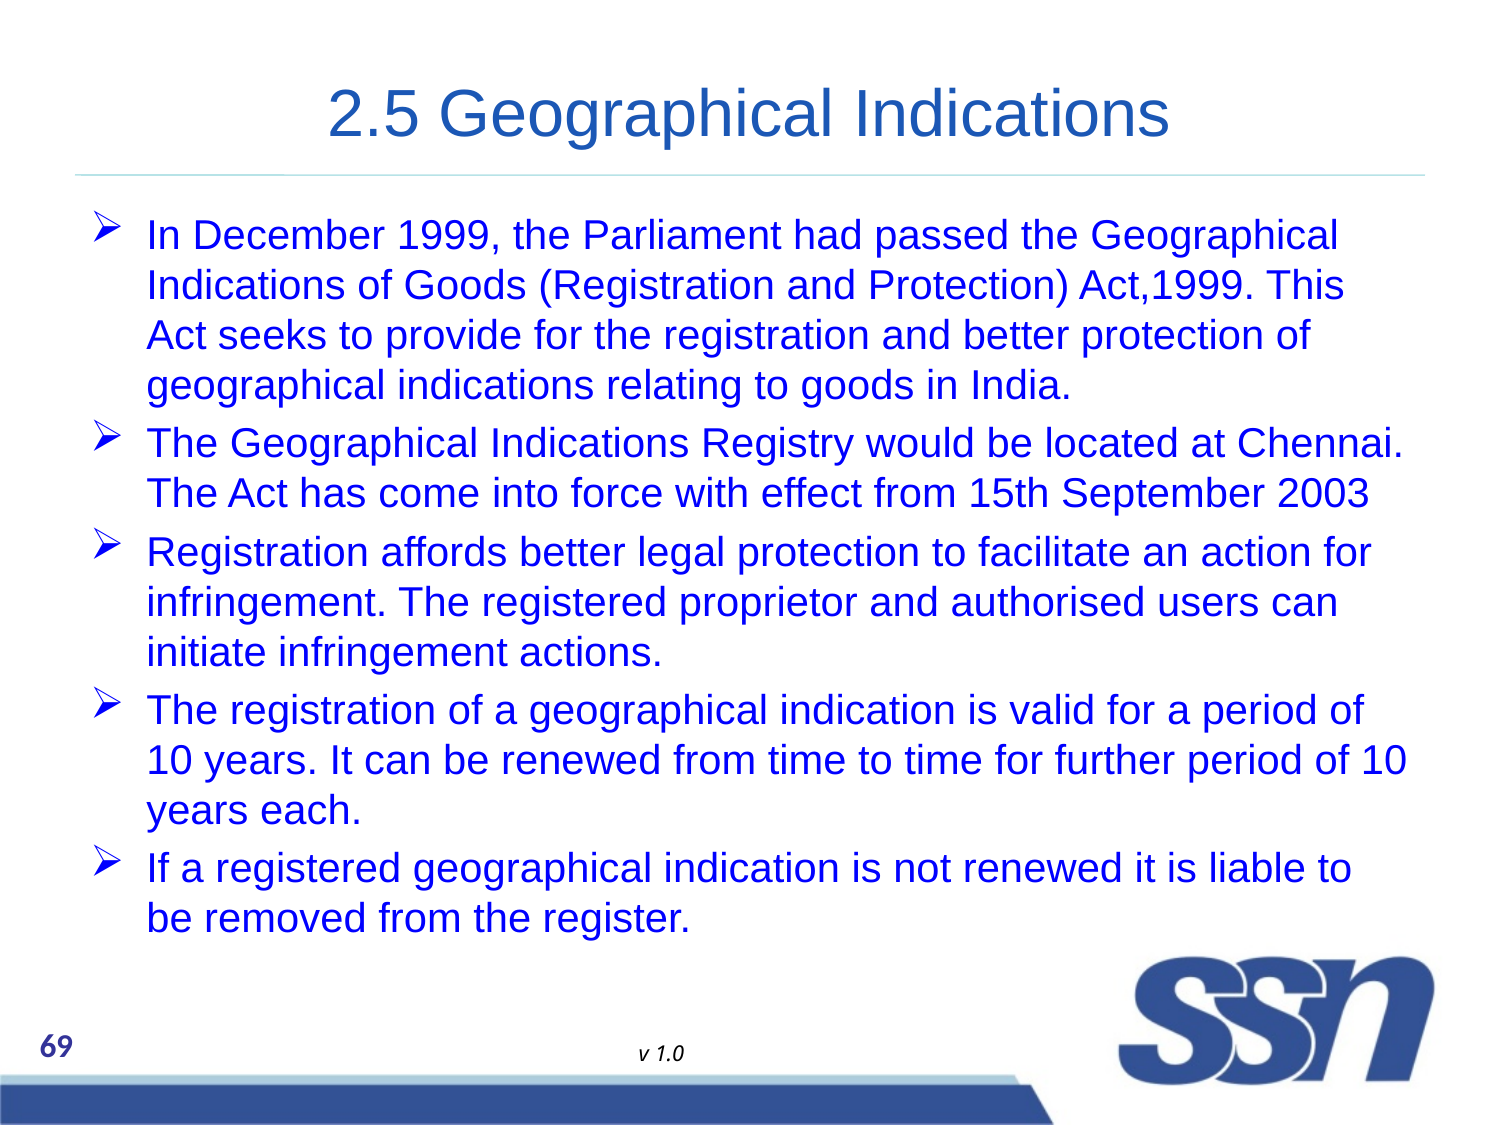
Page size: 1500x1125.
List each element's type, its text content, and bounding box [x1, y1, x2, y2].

list In December 1999, the Parliament had passed the Geographical Indications of Goods (Registration and Protection) Act,1999. This Act seeks to provide for the registration and better protection of geographical indications relating to goods in India. The Geographical Indications Registry would be located at Chennai. The Act has come into force with effect from 15th September 2003 Registration affords better legal protection to facilitate an action for infringement. The registered proprietor and authorised users can initiate infringement actions. The registration of a geographical indication is valid for a period of 10 years. It can be renewed from time to time for further period of 10 years each. If a registered geographical indication is not renewed it is liable to be removed from the register. [75, 200, 1425, 1005]
picture [0, 913, 1500, 1125]
title 2.5 Geographical Indications [75, 45, 1425, 175]
